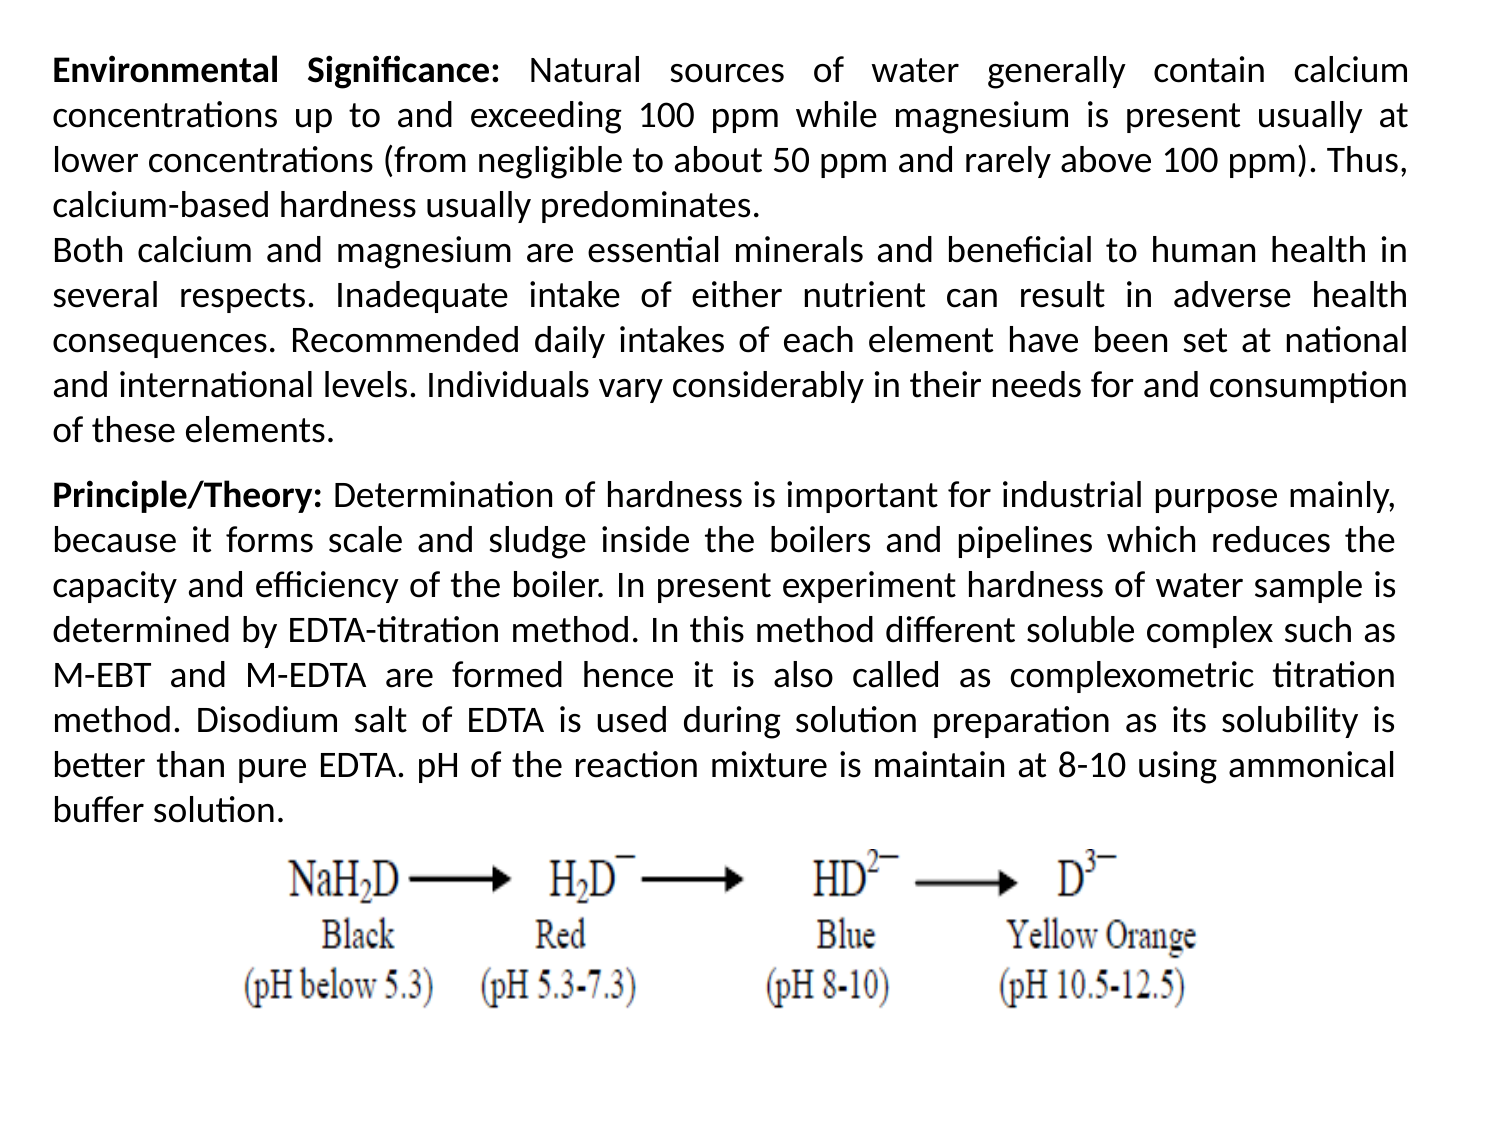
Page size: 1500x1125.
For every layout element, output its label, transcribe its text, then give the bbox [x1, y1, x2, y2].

text_box Environmental Significance: Natural sources of water generally contain calcium concentrations up to and exceeding 100 ppm while magnesium is present usually at lower concentrations (from negligible to about 50 ppm and rarely above 100 ppm). Thus, calcium-based hardness usually predominates. Both calcium and magnesium are essential minerals and beneficial to human health in several respects. Inadequate intake of either nutrient can result in adverse health consequences. Recommended daily intakes of each element have been set at national and international levels. Individuals vary considerably in their needs for and consumption of these elements. [37, 37, 1425, 458]
text_box Principle/Theory: Determination of hardness is important for industrial purpose mainly, because it forms scale and sludge inside the boilers and pipelines which reduces the capacity and efficiency of the boiler. In present experiment hardness of water sample is determined by EDTA-titration method. In this method different soluble complex such as M-EBT and M-EDTA are formed hence it is also called as complexometric titration method. Disodium salt of EDTA is used during solution preparation as its solubility is better than pure EDTA. pH of the reaction mixture is maintain at 8-10 using ammonical buffer solution. [37, 462, 1413, 838]
picture [187, 849, 1299, 1026]
